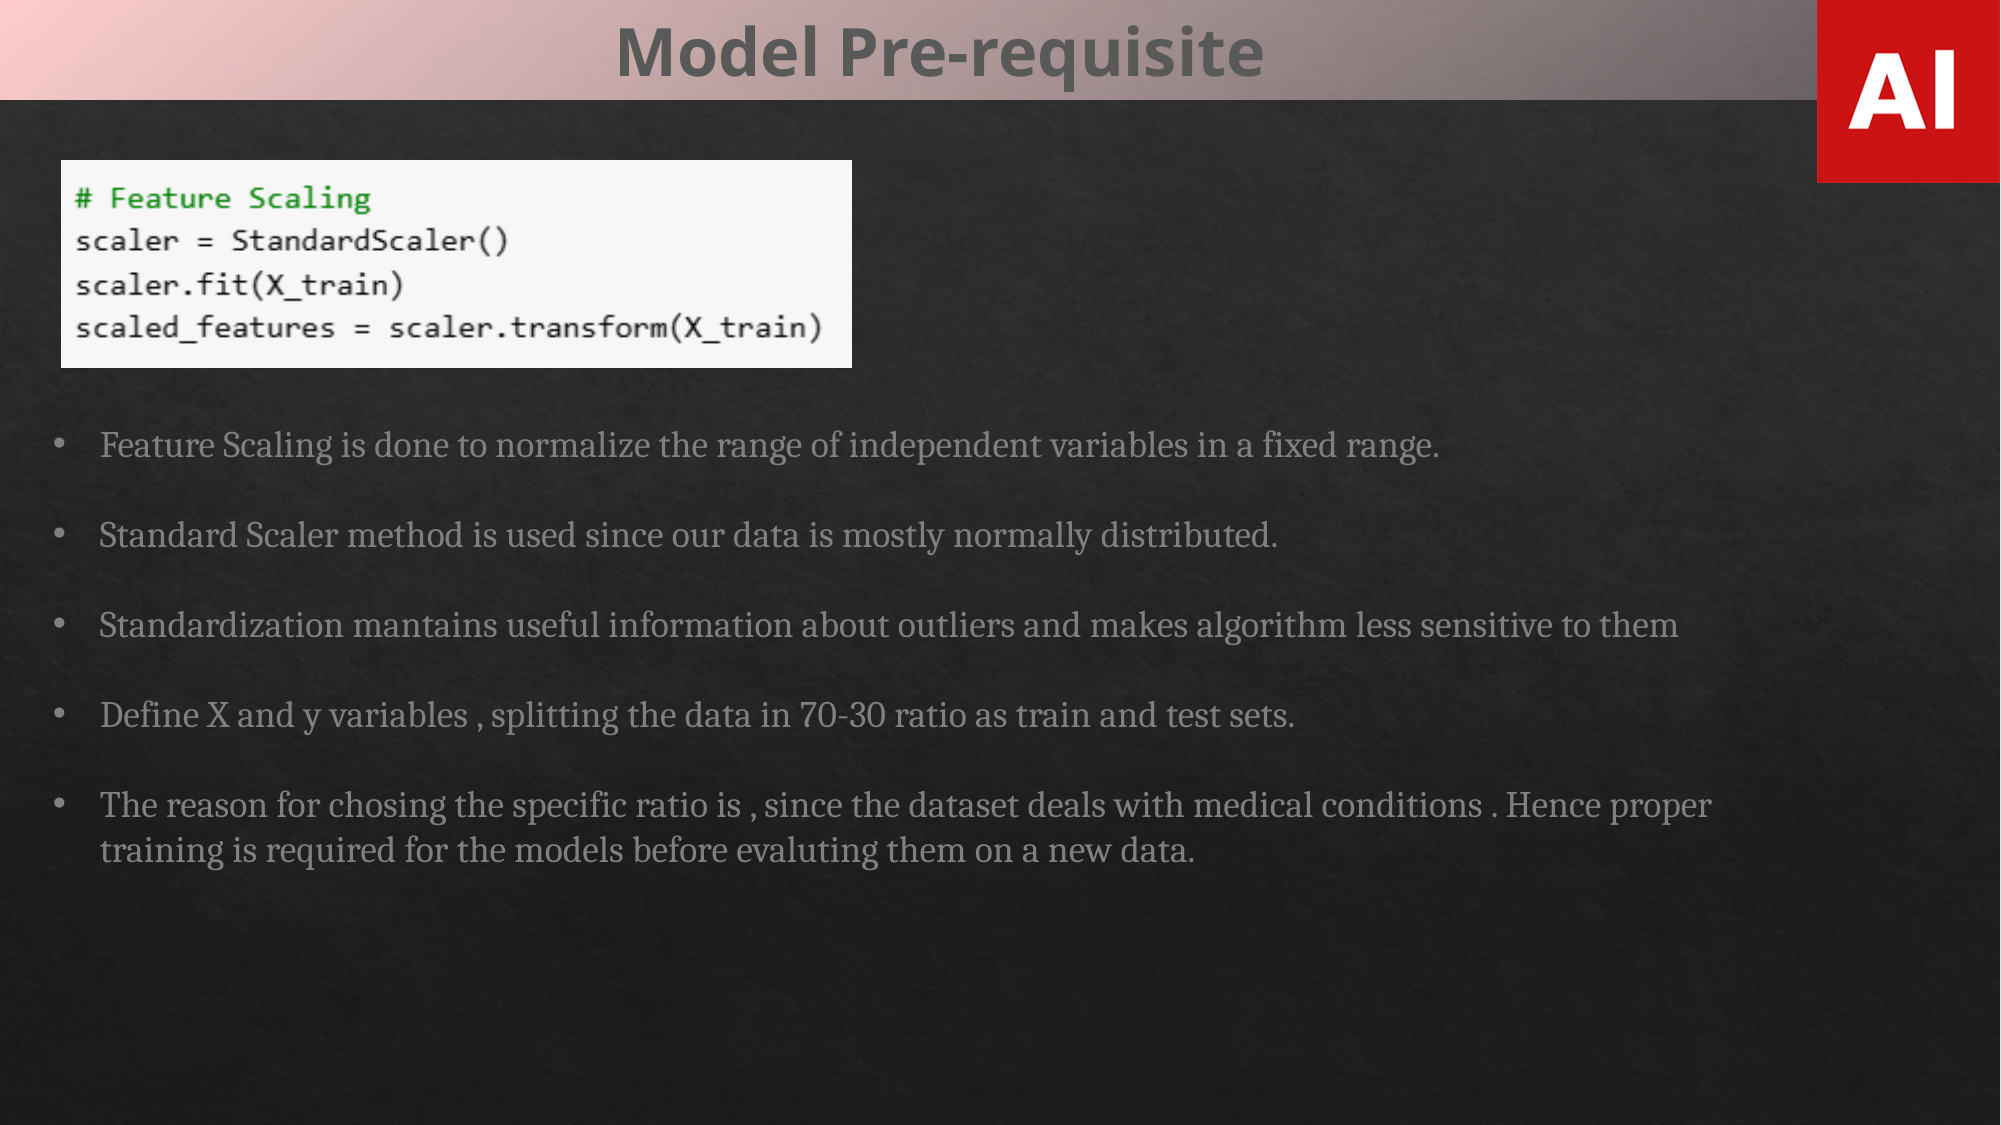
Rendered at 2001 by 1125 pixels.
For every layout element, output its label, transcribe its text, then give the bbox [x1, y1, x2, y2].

picture [1816, 0, 2000, 184]
text_box Model Pre-requisite [0, 0, 1811, 101]
text_box Feature Scaling is done to normalize the range of independent variables in a fixed range. Standard Scaler method is used since our data is mostly normally distributed. Standardization mantains useful information about outliers and makes algorithm less sensitive to them Define X and y variables , splitting the data in 70-30 ratio as train and test sets. The reason for chosing the specific ratio is , since the dataset deals with medical conditions . Hence proper training is required for the models before evaluting them on a new data. [38, 412, 1755, 968]
picture [61, 160, 852, 368]
